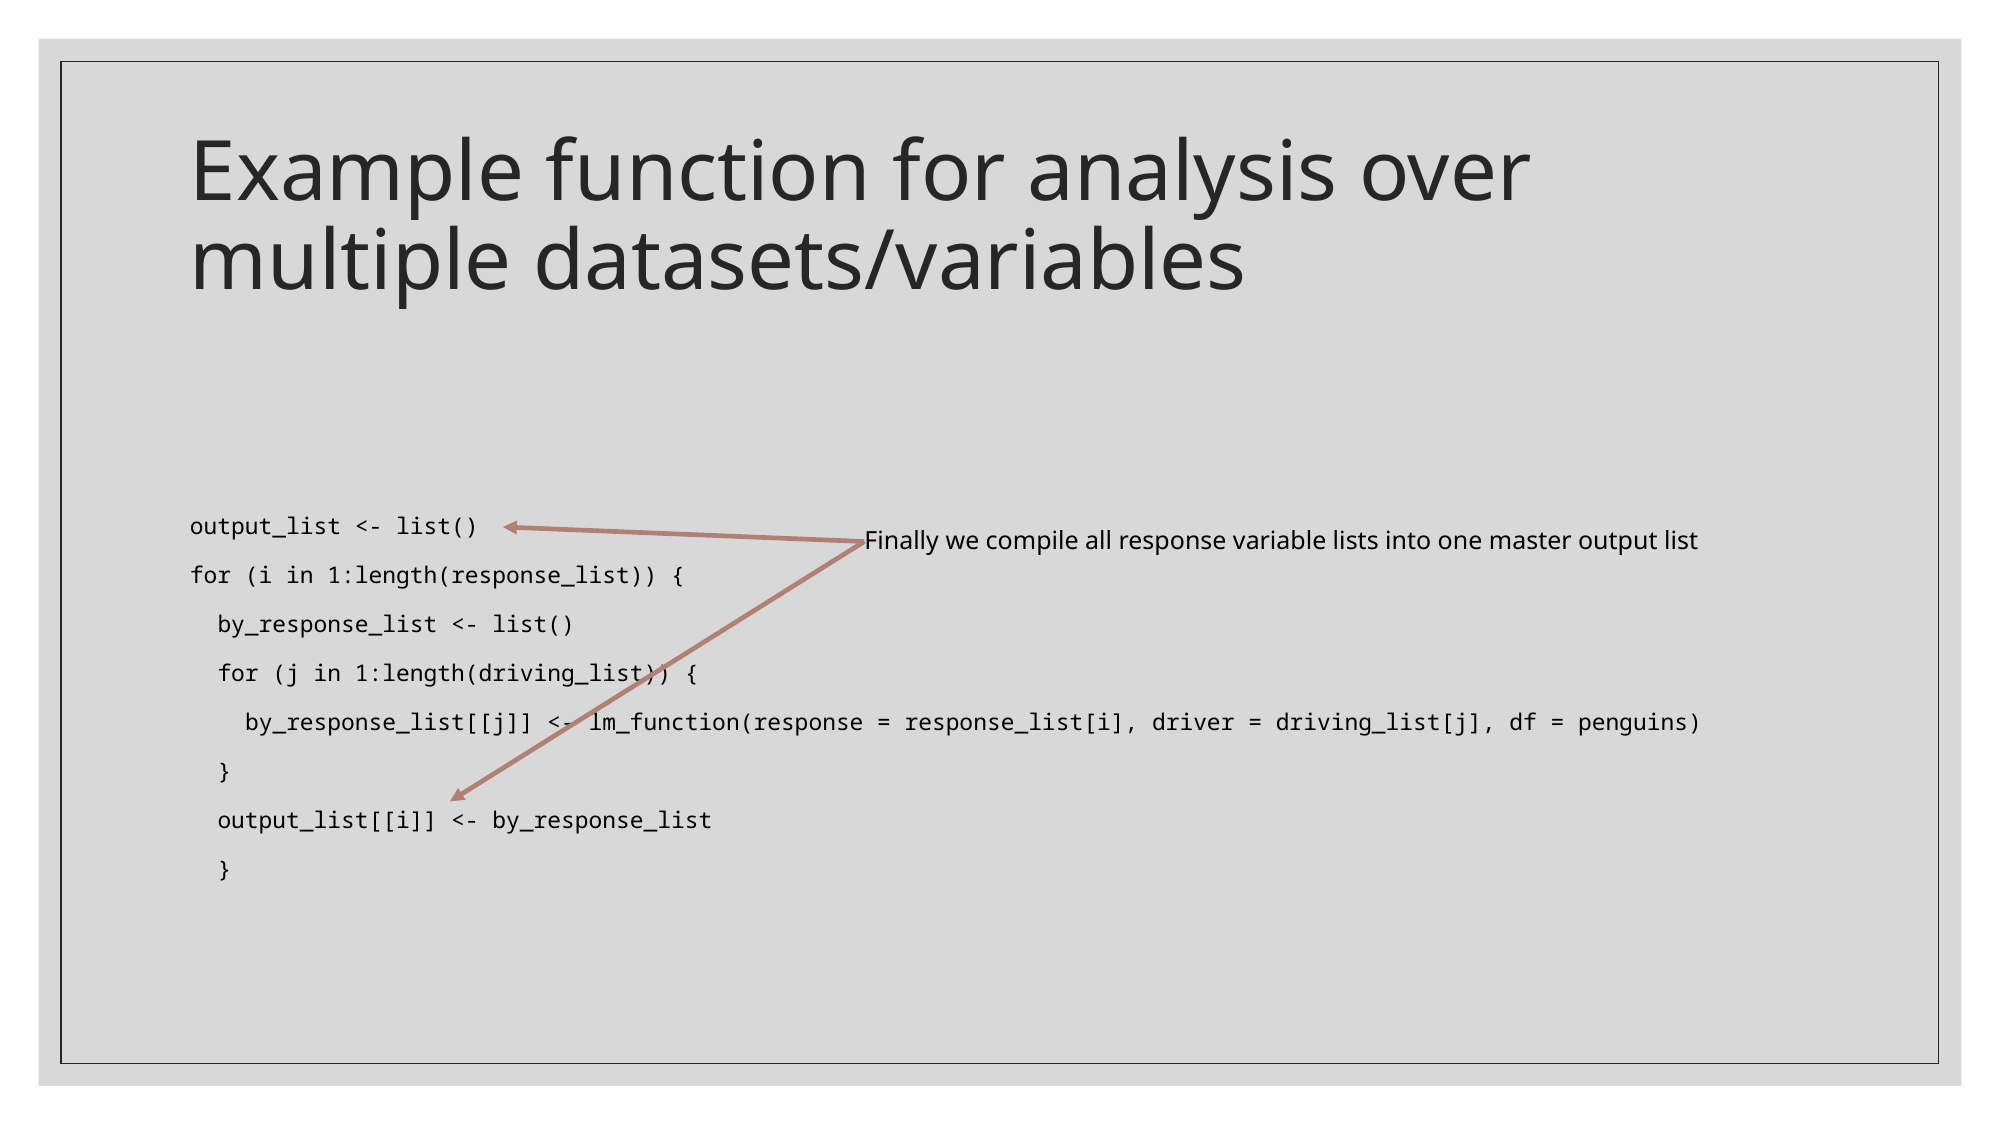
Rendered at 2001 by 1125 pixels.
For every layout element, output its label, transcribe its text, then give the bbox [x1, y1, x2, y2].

title Example function for analysis over multiple datasets/variables [174, 105, 1825, 331]
list output_list <- list() for (i in 1:length(response_list)) { by_response_list <- list() for (j in 1:length(driving_list)) { by_response_list[[j]] <- lm_function(response = response_list[i], driver = driving_list[j], df = penguins) } output_list[[i]] <- by_response_list } [174, 345, 1825, 1046]
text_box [502, 526, 865, 542]
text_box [449, 541, 865, 802]
text_box Finally we compile all response variable lists into one master output list [849, 517, 1715, 562]
